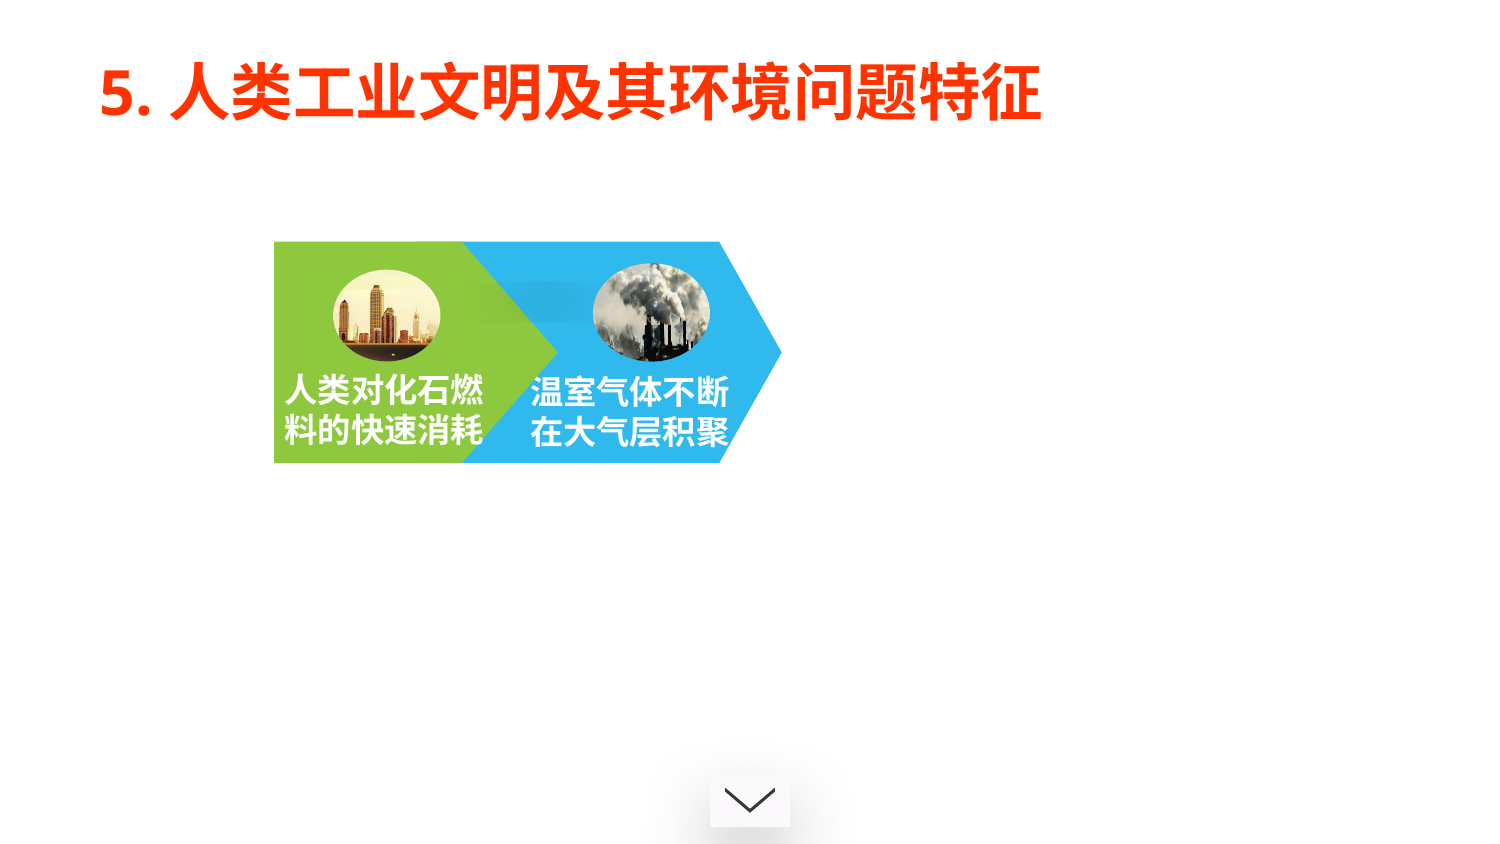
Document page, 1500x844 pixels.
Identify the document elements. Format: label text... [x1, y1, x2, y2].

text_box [258, 241, 558, 464]
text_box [558, 241, 782, 464]
picture [592, 263, 710, 362]
text_box 5.人类工业文明及其环境问题特征 [84, 45, 1113, 136]
